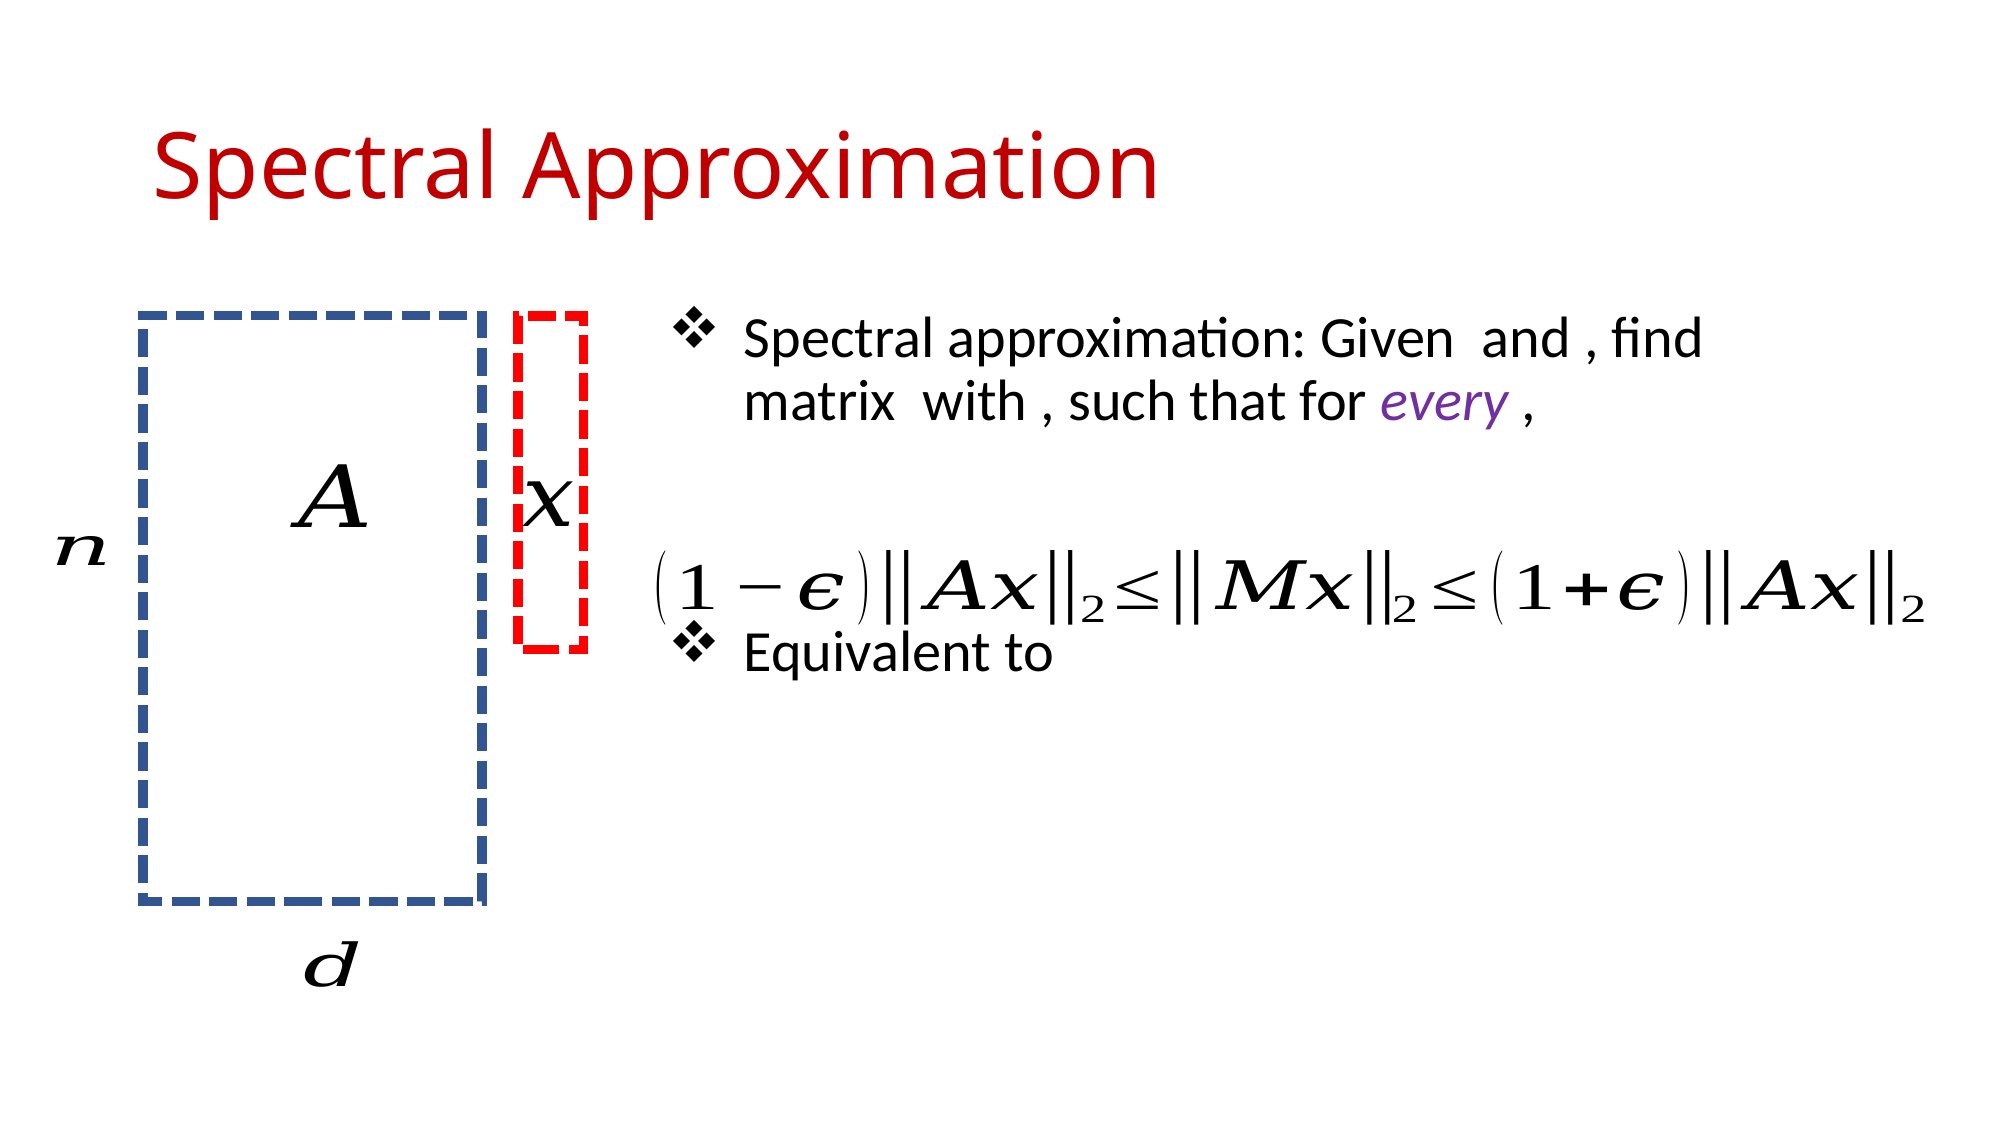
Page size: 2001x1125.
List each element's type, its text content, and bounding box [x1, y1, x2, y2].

text_box [517, 315, 584, 650]
text_box [142, 314, 483, 902]
title Spectral Approximation [137, 59, 1863, 278]
